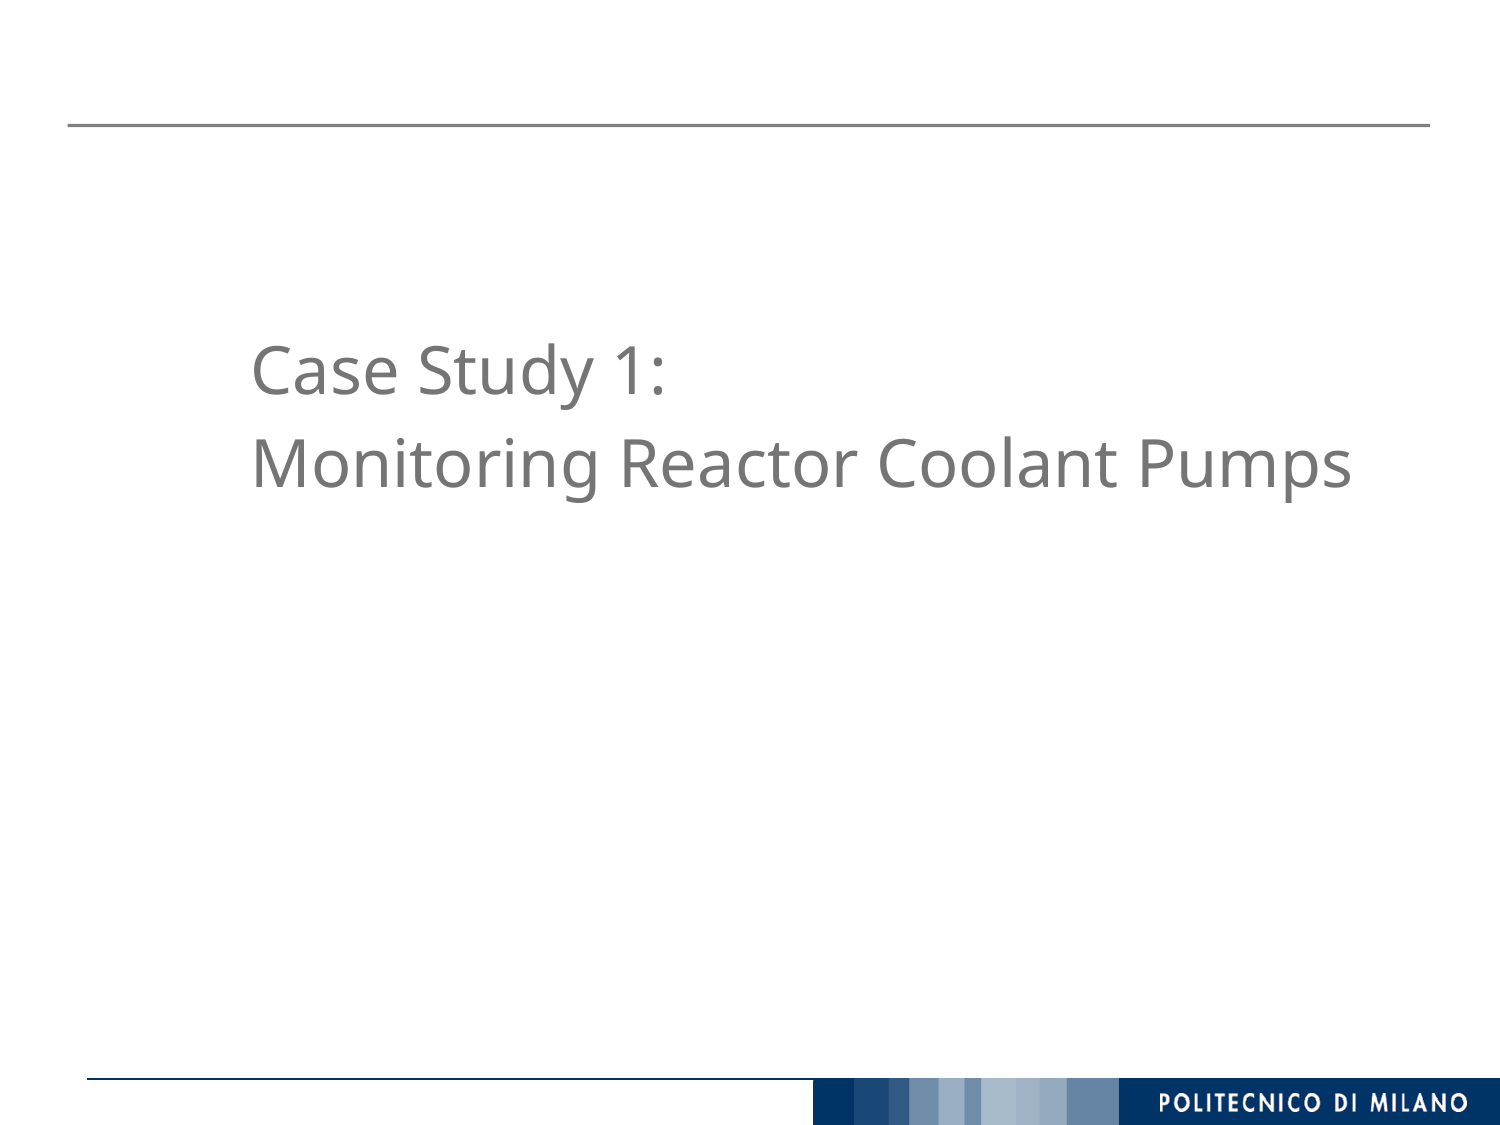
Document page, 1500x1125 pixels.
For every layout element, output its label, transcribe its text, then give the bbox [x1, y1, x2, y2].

picture [87, 1074, 1500, 1125]
list Case Study 1: Monitoring Reactor Coolant Pumps [235, 319, 1473, 983]
